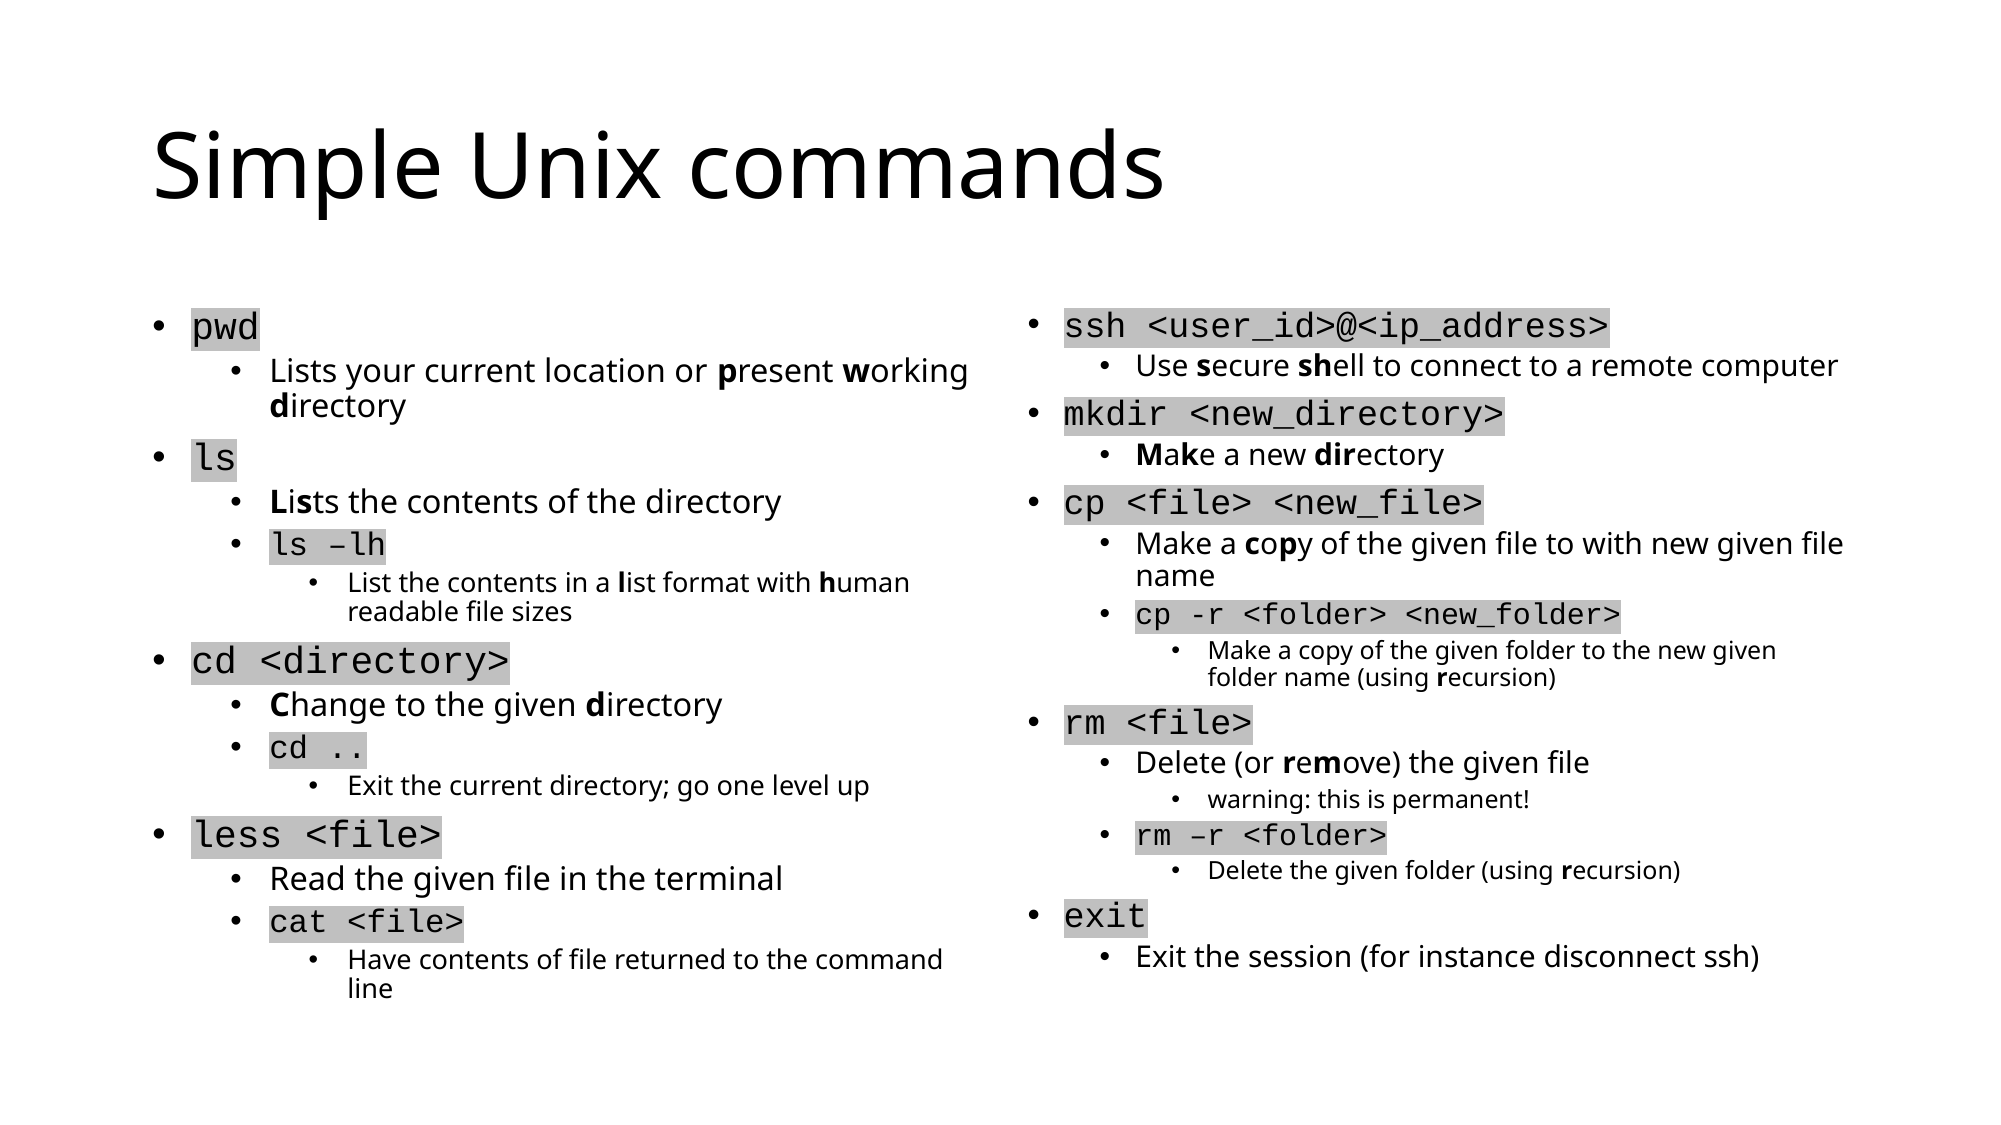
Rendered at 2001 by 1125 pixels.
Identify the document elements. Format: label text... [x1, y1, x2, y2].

list ssh <user_id>@<ip_address> Use secure shell to connect to a remote computer mkdir <new_directory> Make a new directory cp <file> <new_file> Make a copy of the given file to with new given file name cp -r <folder> <new_folder> Make a copy of the given folder to the new given folder name (using recursion) rm <file> Delete (or remove) the given file warning: this is permanent! rm –r <folder> Delete the given folder (using recursion) exit Exit the session (for instance disconnect ssh) [1012, 299, 1863, 1014]
list pwd Lists your current location or present working directory ls Lists the contents of the directory ls –lh List the contents in a list format with human readable file sizes cd <directory> Change to the given directory cd .. Exit the current directory; go one level up less <file> Read the given file in the terminal cat <file> Have contents of file returned to the command line [137, 299, 988, 1014]
title Simple Unix commands [137, 59, 1863, 278]
